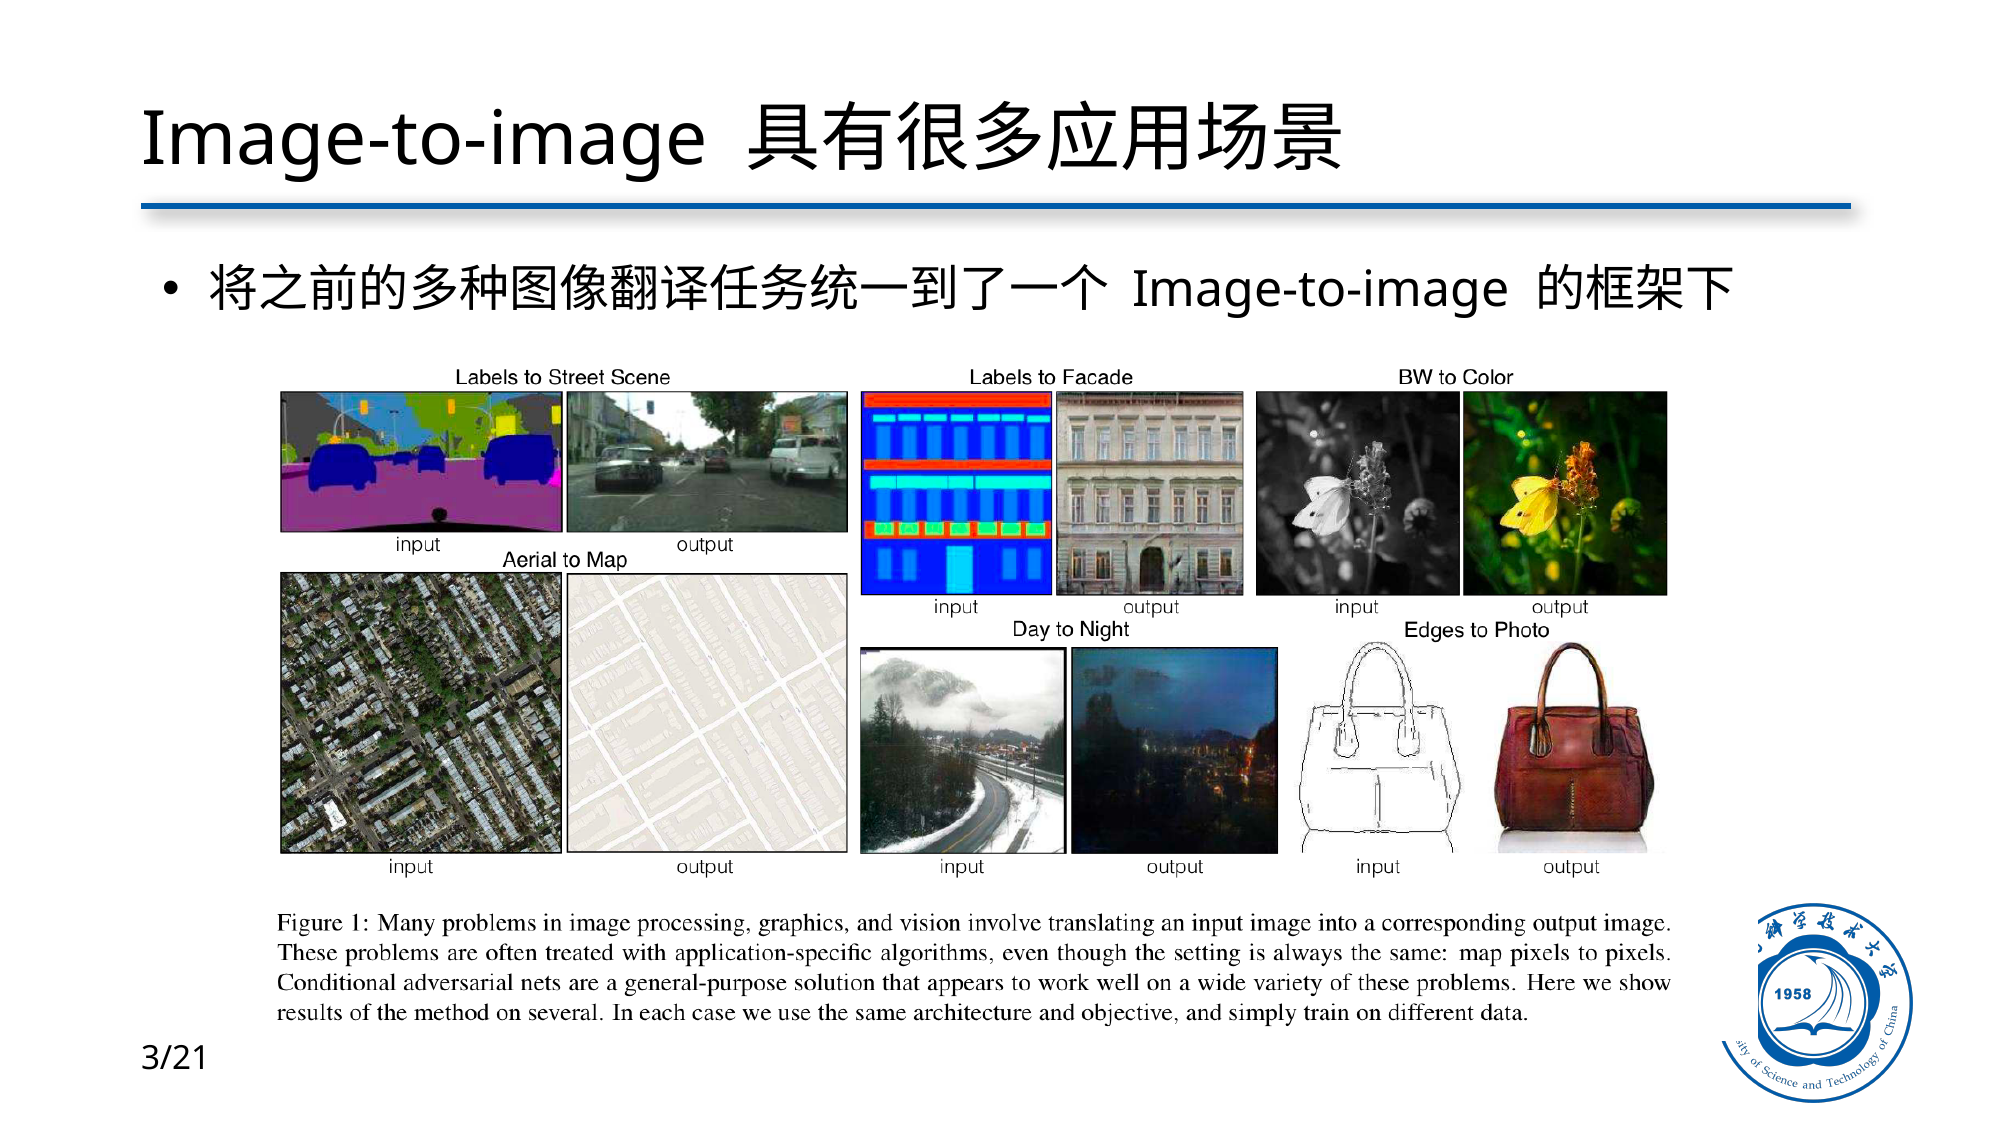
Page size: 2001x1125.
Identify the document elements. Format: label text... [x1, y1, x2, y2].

picture [242, 347, 1917, 1107]
text_box 将之前的多种图像翻译任务统一到了一个 Image-to-image 的框架下 [147, 249, 1758, 325]
slide_number 3/21 [126, 1028, 577, 1089]
title Image-to-image 具有很多应用场景 [126, 32, 1852, 250]
